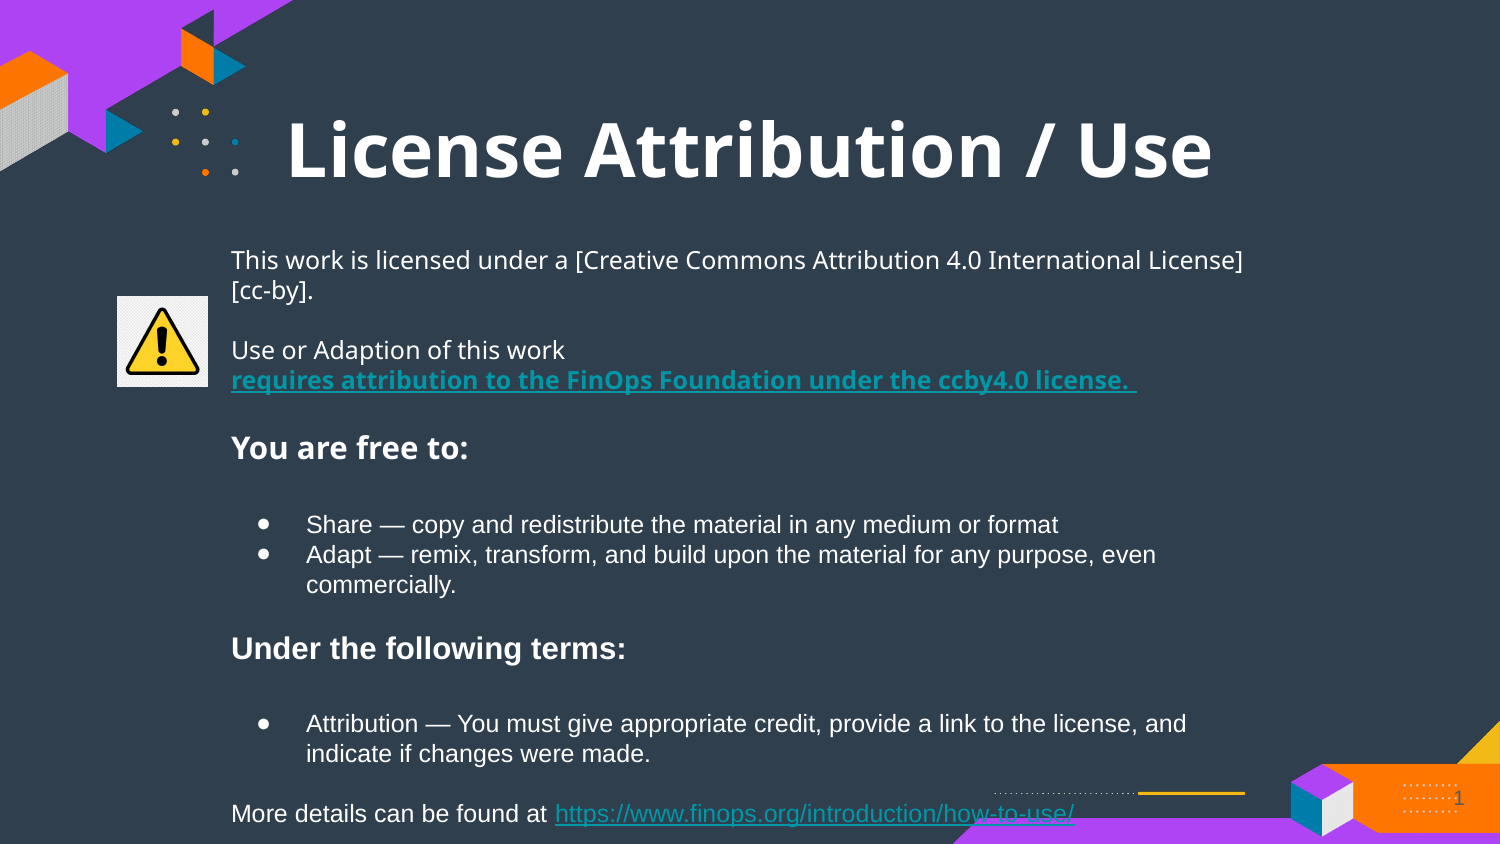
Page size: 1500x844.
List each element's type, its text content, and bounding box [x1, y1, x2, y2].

picture [1284, 720, 1500, 844]
text_box This work is licensed under a [Creative Commons Attribution 4.0 International License][cc-by]. Use or Adaption of this work requires attribution to the FinOps Foundation under the ccby4.0 license. You are free to: Share — copy and redistribute the material in any medium or format Adapt — remix, transform, and build upon the material for any purpose, even commercially. Under the following terms: Attribution — You must give appropriate credit, provide a link to the license, and indicate if changes were made. More details can be found at https://www.finops.org/introduction/how-to-use/ [215, 229, 1284, 844]
title License Attribution / Use [255, 78, 1245, 217]
slide_number ‹#› [1389, 764, 1480, 830]
picture [117, 296, 208, 387]
picture [0, 0, 295, 176]
